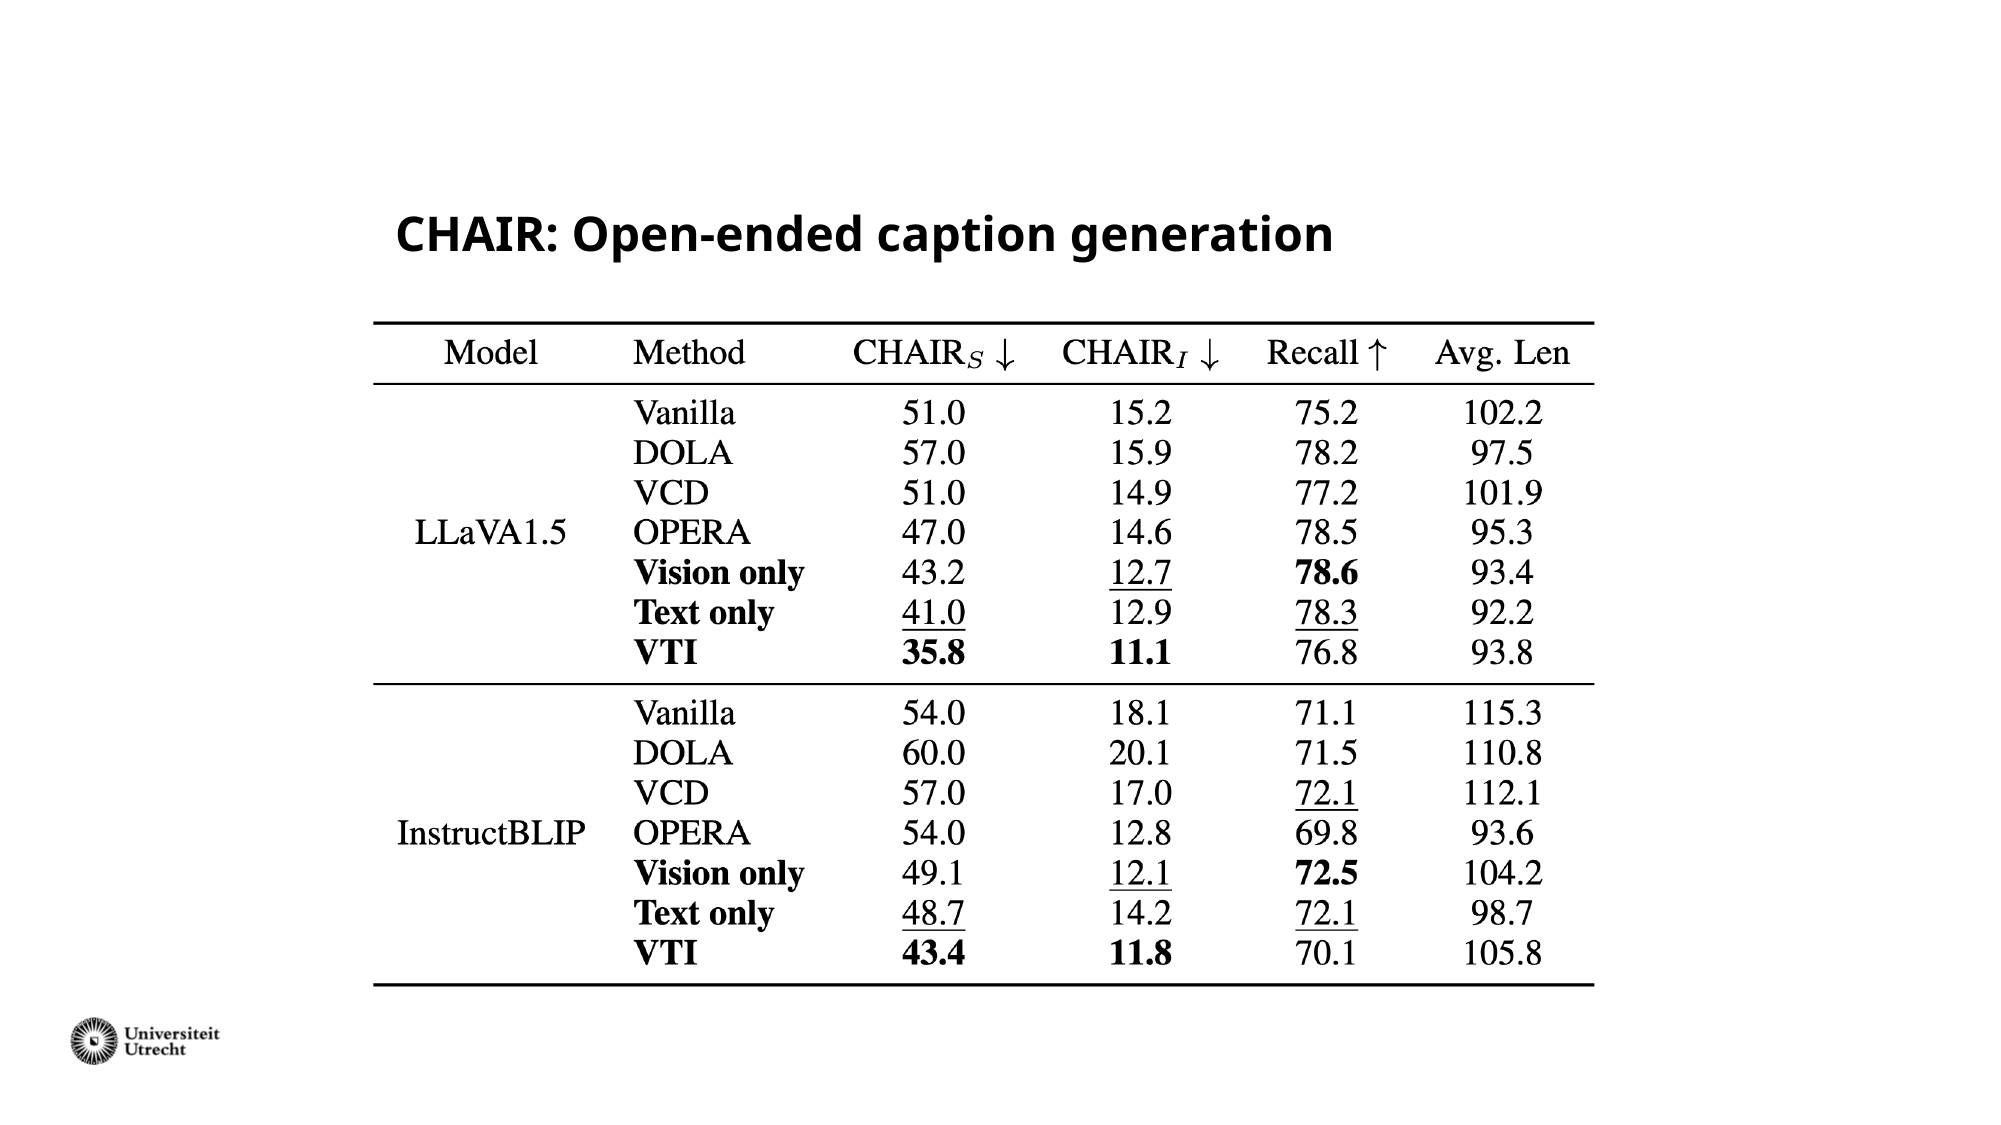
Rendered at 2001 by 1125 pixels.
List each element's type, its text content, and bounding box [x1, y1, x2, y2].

picture [31, 984, 315, 1096]
picture [344, 298, 1621, 1002]
title CHAIR: Open-ended caption generation [380, 196, 1621, 298]
